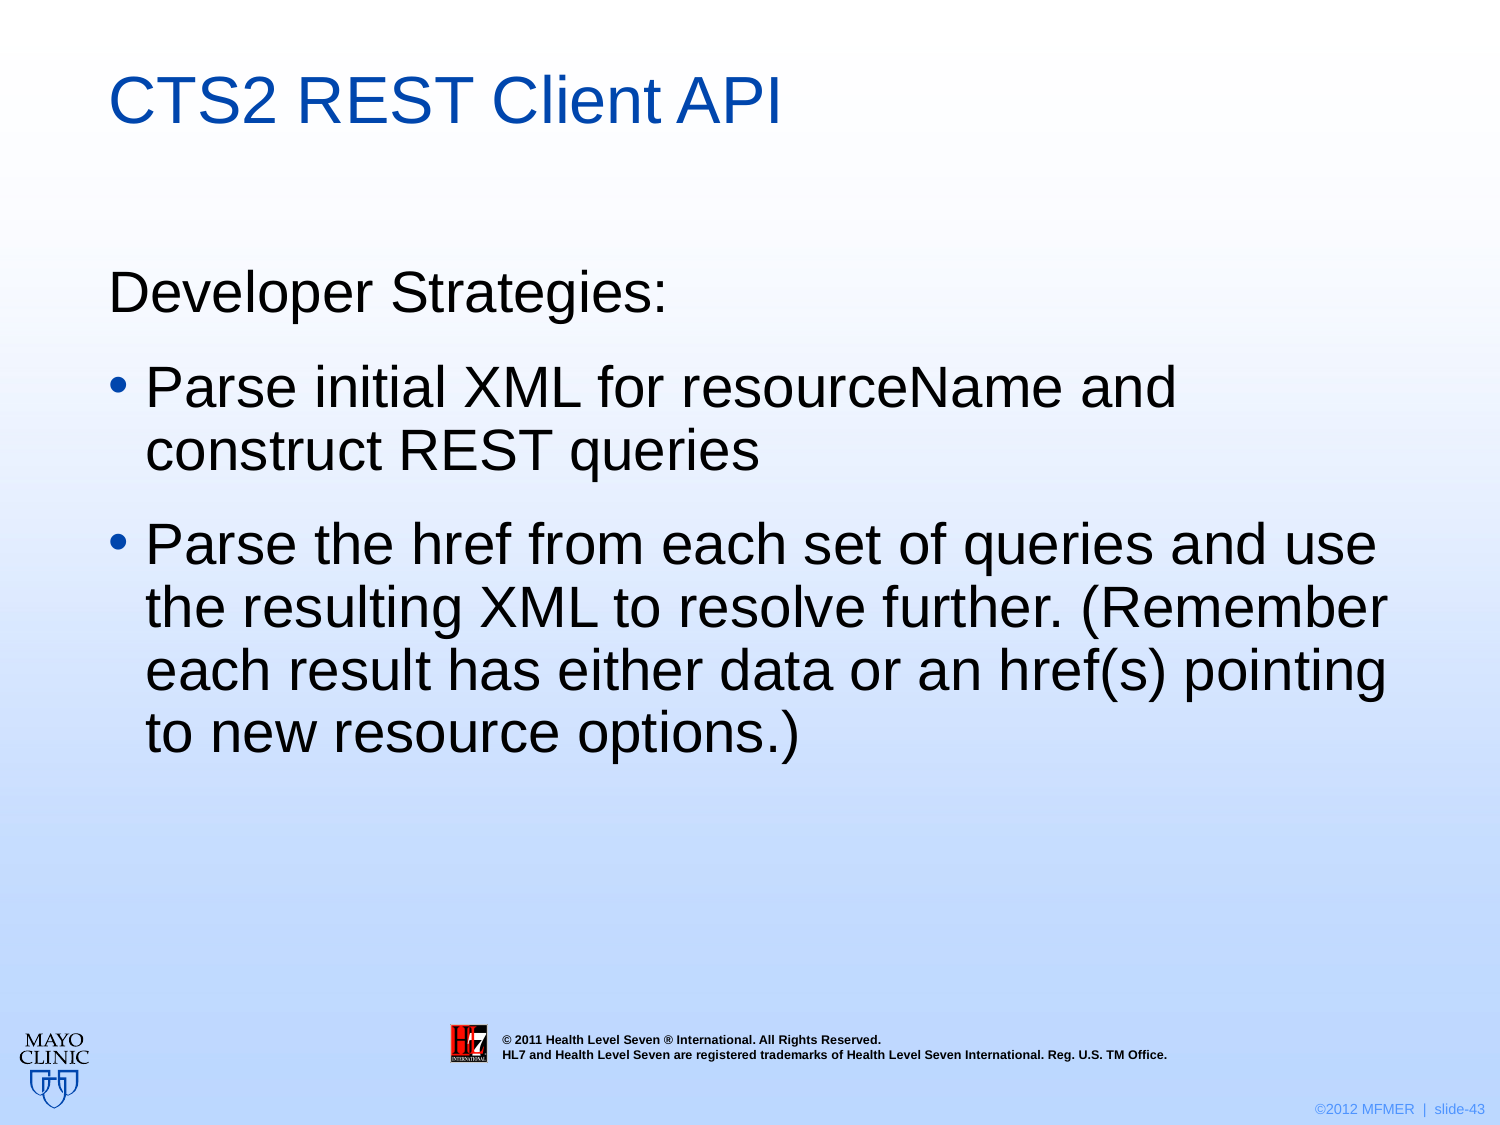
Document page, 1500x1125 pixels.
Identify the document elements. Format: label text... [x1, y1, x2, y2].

list Developer Strategies: Parse initial XML for resourceName and construct REST queries Parse the href from each set of queries and use the resulting XML to resolve further. (Remember each result has either data or an href(s) pointing to new resource options.) [108, 224, 1392, 1013]
title CTS2 REST Client API [108, 0, 1392, 224]
picture [0, 0, 1500, 1125]
